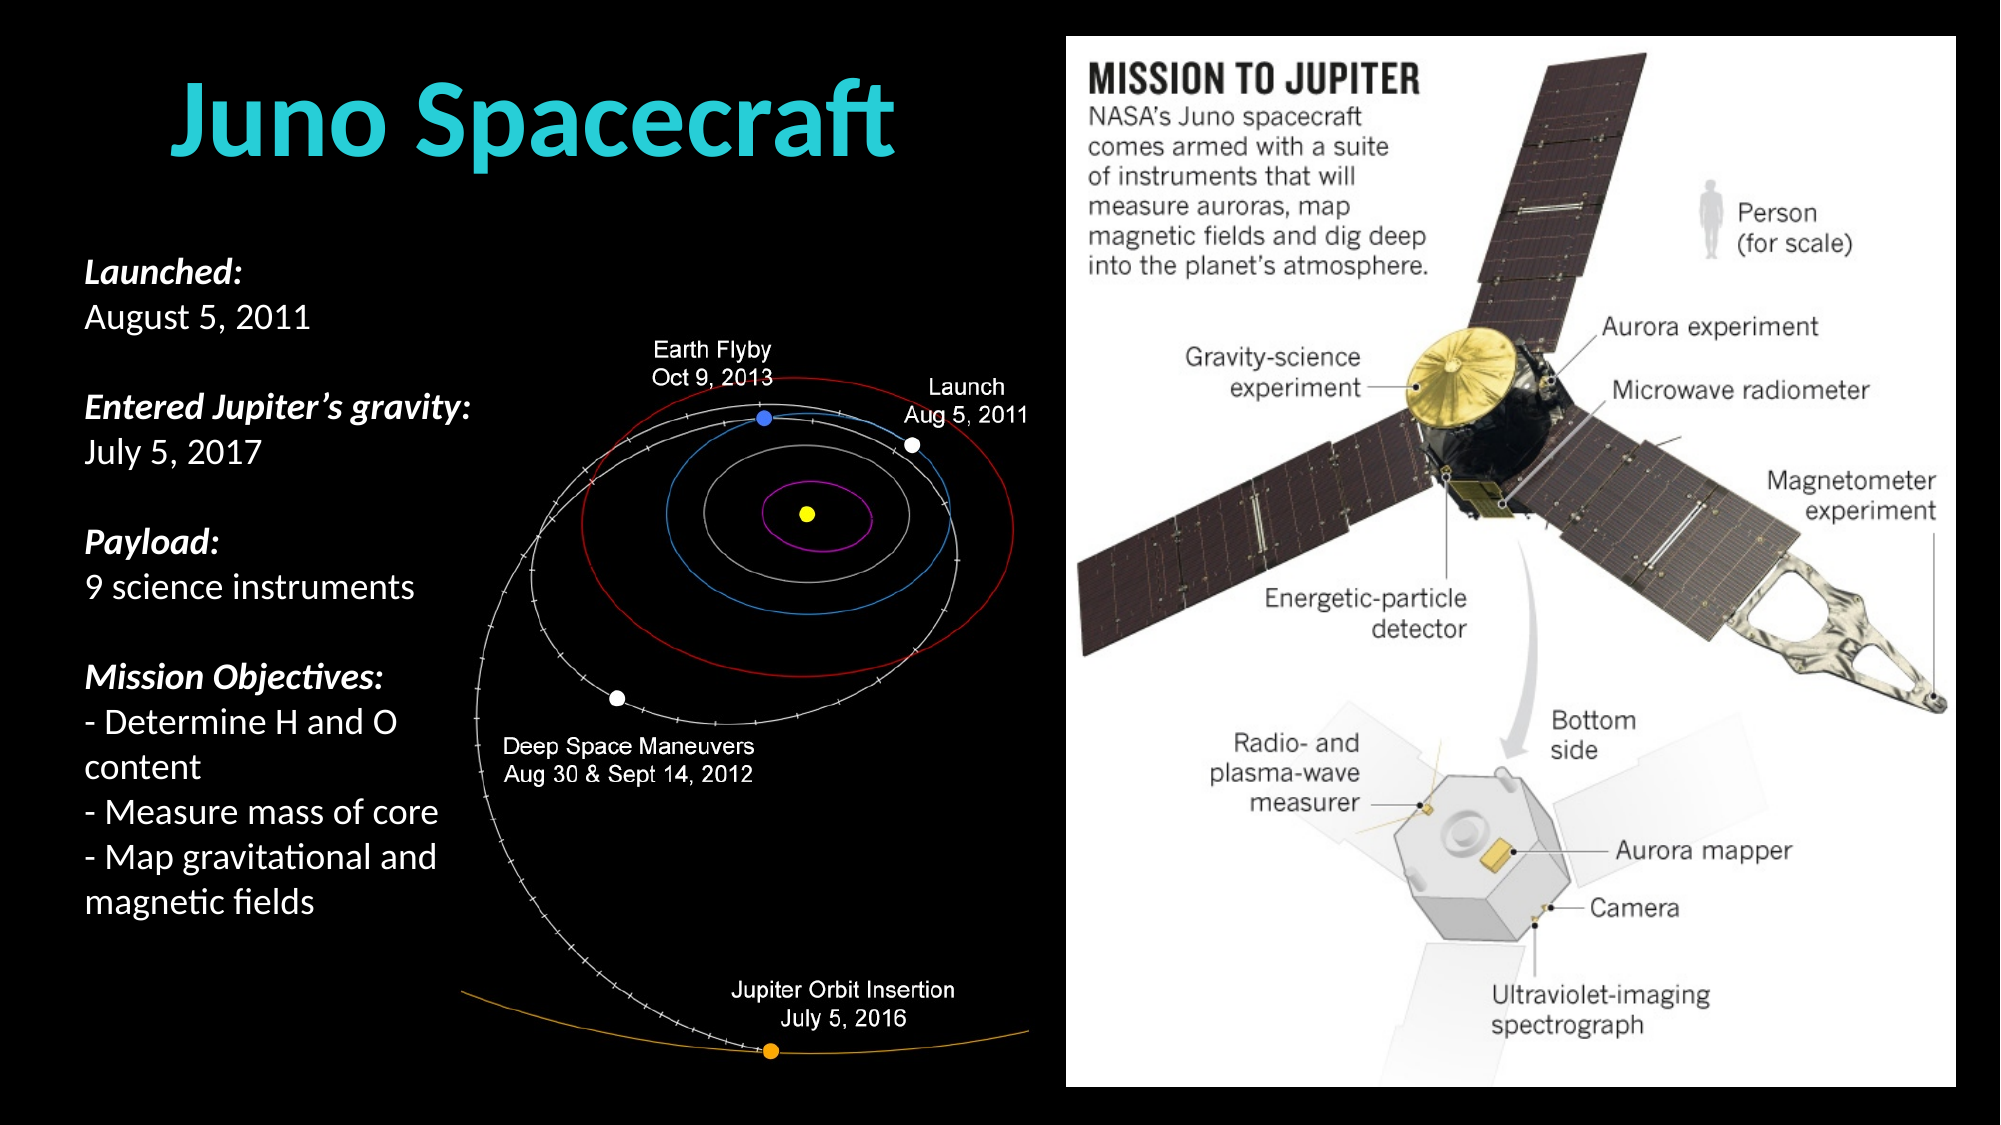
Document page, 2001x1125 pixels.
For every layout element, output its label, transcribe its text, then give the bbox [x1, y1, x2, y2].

picture [427, 288, 1063, 1105]
text_box Launched: August 5, 2011 Entered Jupiter’s gravity: July 5, 2017 Payload: 9 science instruments Mission Objectives: - Determine H and O content - Measure mass of core - Map gravitational and magnetic fields [69, 239, 503, 930]
text_box Juno Spacecraft [155, 36, 914, 187]
picture [1066, 36, 1956, 1087]
